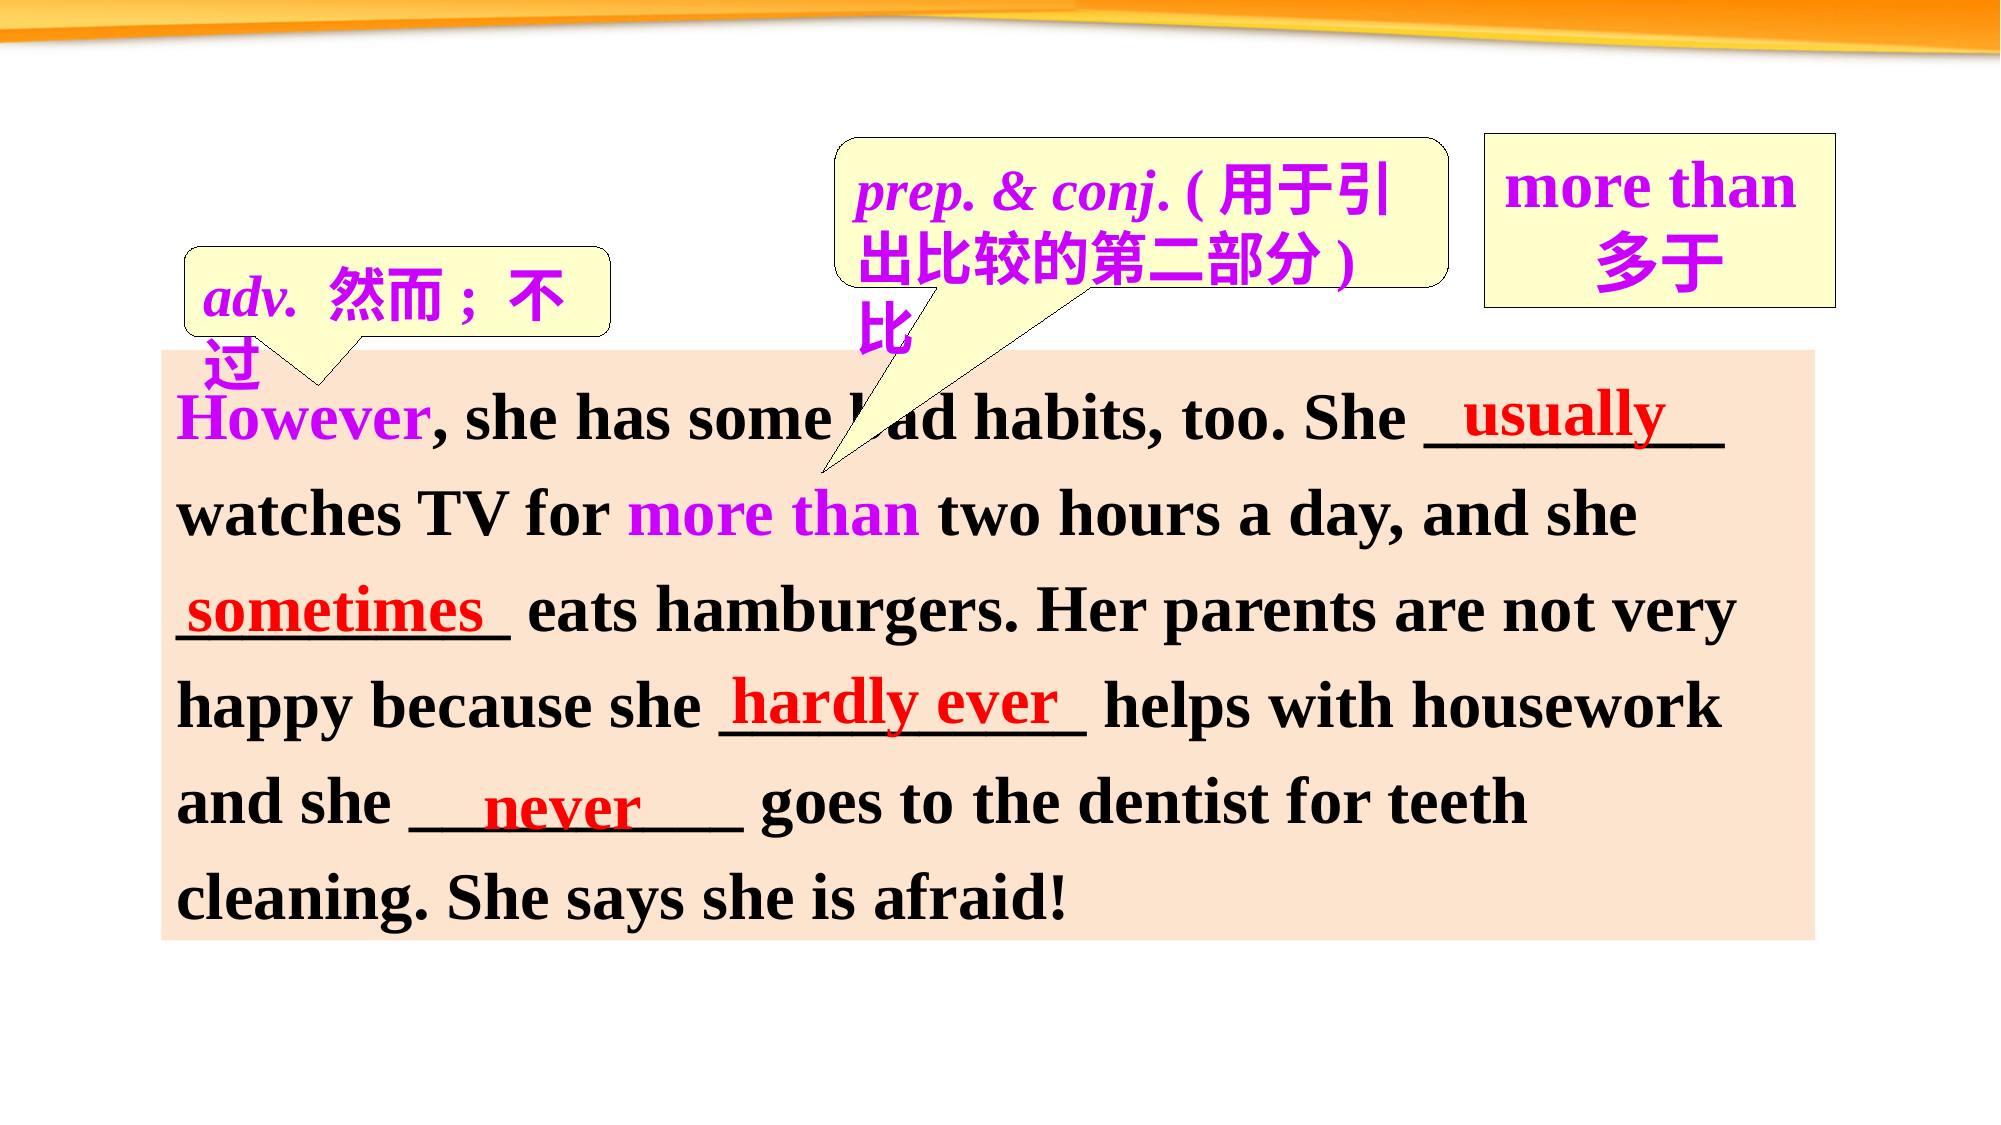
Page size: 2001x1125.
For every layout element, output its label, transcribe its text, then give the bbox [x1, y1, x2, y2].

text_box usually [1448, 345, 1739, 457]
picture [0, 0, 2001, 1125]
text_box never [468, 739, 705, 851]
text_box However, she has some bad habits, too. She _________ watches TV for more than two hours a day, and she __________ eats hamburgers. Her parents are not very happy because she ___________ helps with housework and she __________ goes to the dentist for teeth cleaning. She says she is afraid! [161, 349, 1816, 941]
text_box prep. & conj. (用于引出比较的第二部分) 比 [821, 137, 1449, 473]
text_box adv. 然而; 不过 [184, 246, 611, 386]
text_box hardly ever [716, 633, 1101, 744]
text_box sometimes [173, 541, 587, 653]
text_box more than 多于 [1484, 133, 1836, 308]
